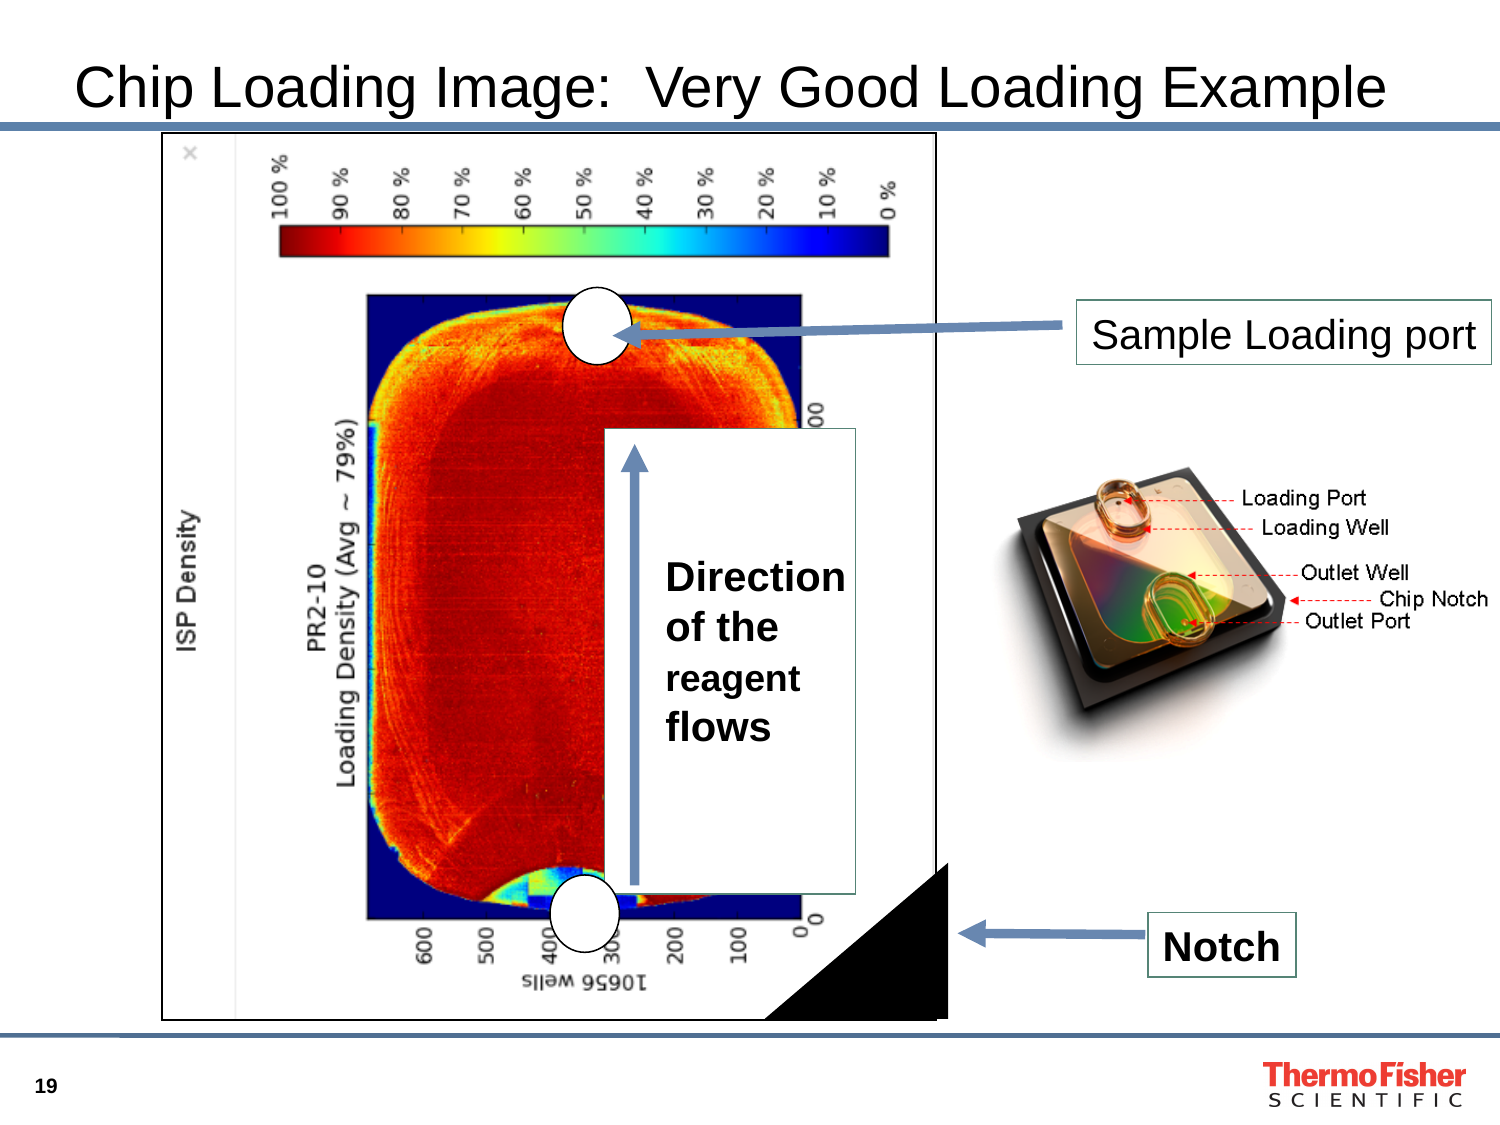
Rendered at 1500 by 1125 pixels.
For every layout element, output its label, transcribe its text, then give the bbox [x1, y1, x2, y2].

text_box Sample Loading port [1076, 299, 1492, 365]
text_box [941, 864, 948, 1018]
picture [951, 455, 1500, 763]
text_box Notch [1147, 912, 1297, 978]
text_box [957, 927, 1146, 940]
picture [162, 133, 936, 1020]
picture [1263, 1062, 1466, 1107]
text_box Chip Loading Image: Very Good Loading Example [37, 0, 1427, 170]
